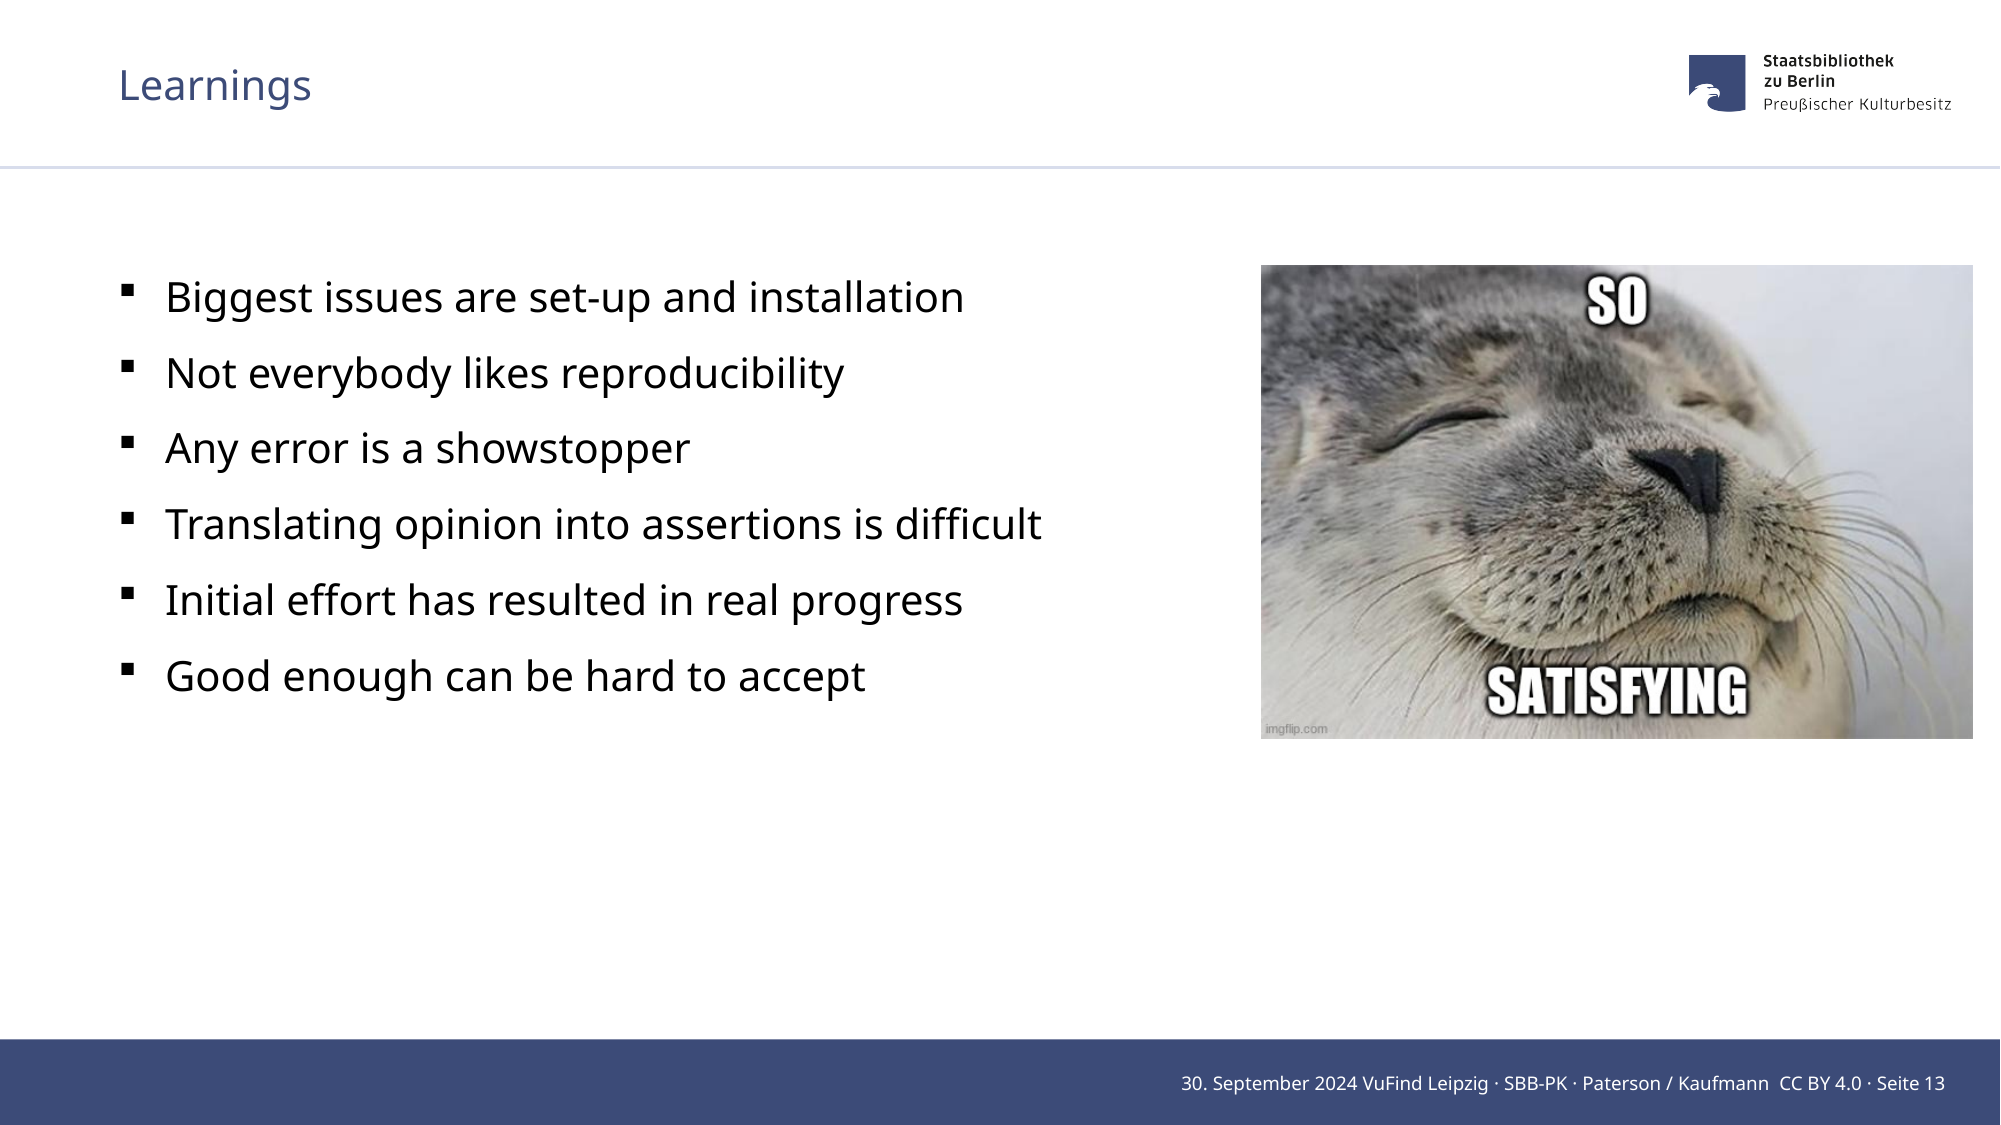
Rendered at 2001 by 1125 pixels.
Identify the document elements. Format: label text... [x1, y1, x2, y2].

picture [1689, 54, 1951, 112]
list Biggest issues are set-up and installation Not everybody likes reproducibility Any error is a showstopper Translating opinion into assertions is difficult Initial effort has resulted in real progress Good enough can be hard to accept [118, 265, 1400, 980]
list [1261, 265, 1973, 739]
title Learnings [118, 54, 1582, 146]
